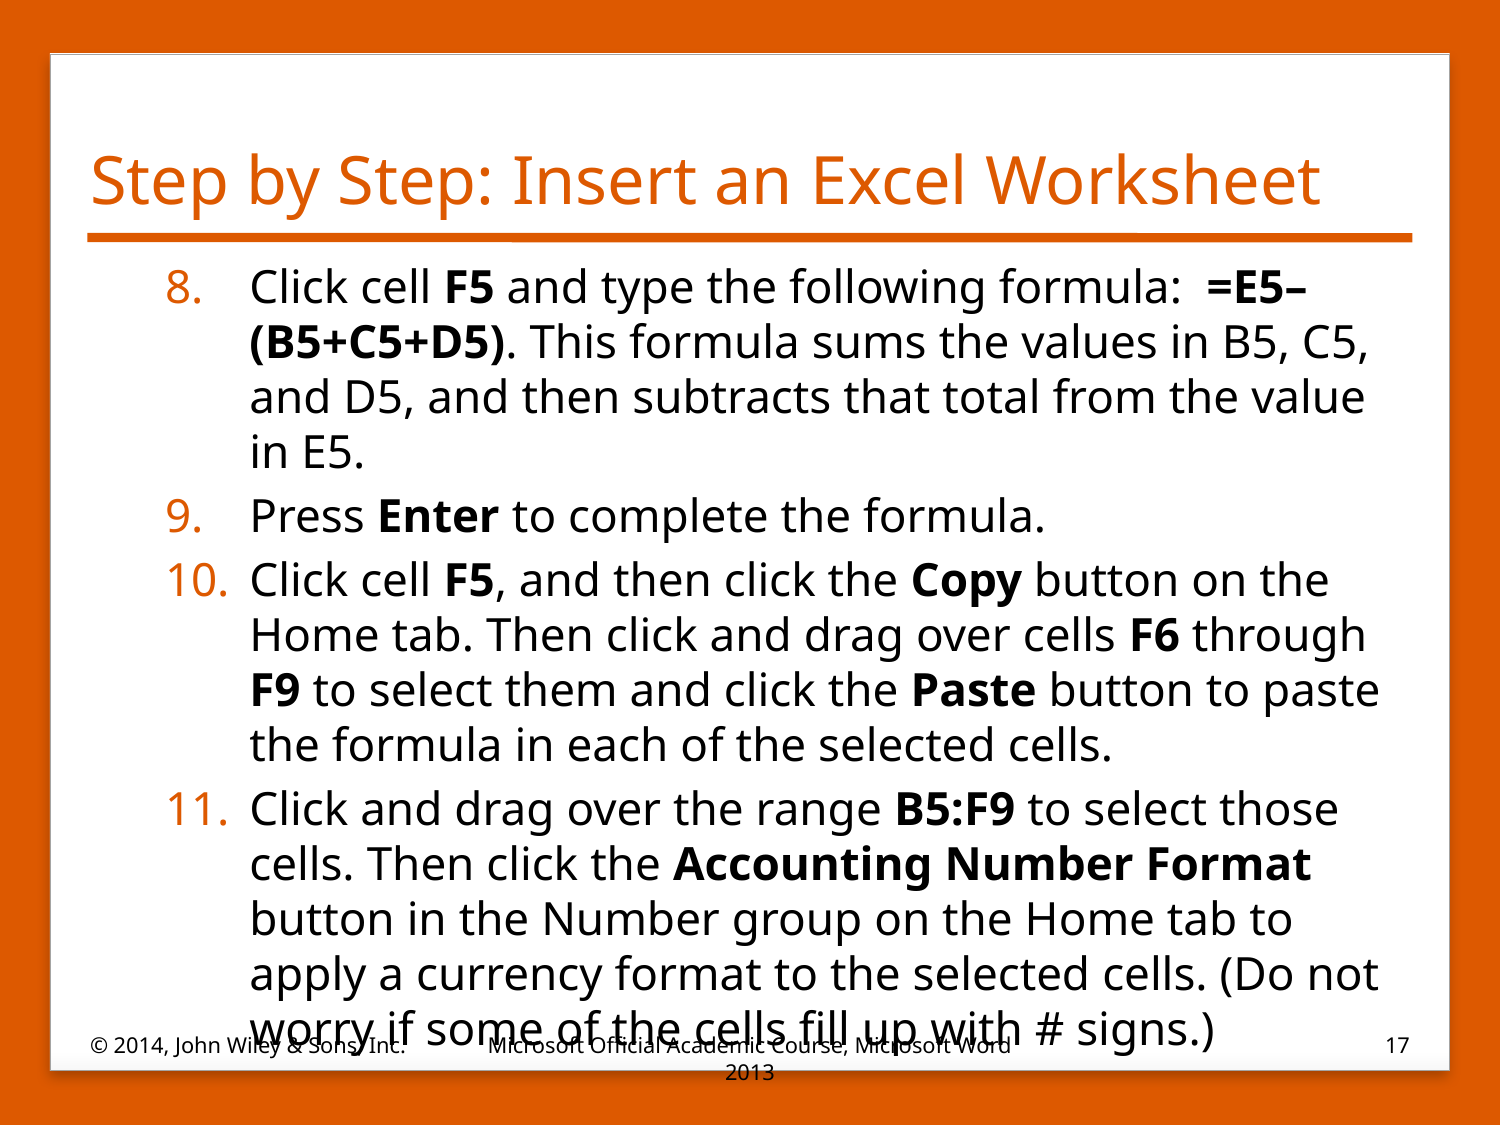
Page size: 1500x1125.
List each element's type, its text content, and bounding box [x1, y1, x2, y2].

list Click cell F5 and type the following formula: =E5–(B5+C5+D5). This formula sums the values in B5, C5, and D5, and then subtracts that total from the value in E5. Press Enter to complete the formula. Click cell F5, and then click the Copy button on the Home tab. Then click and drag over cells F6 through F9 to select them and click the Paste button to paste the formula in each of the selected cells. Click and drag over the range B5:F9 to select those cells. Then click the Accounting Number Format button in the Number group on the Home tab to apply a currency format to the selected cells. (Do not worry if some of the cells fill up with # signs.) [75, 249, 1425, 1063]
footer Microsoft Official Academic Course, Microsoft Word 2013 [449, 1024, 1051, 1103]
slide_number © 2014, John Wiley & Sons, Inc. [74, 1024, 426, 1103]
slide_number 17 [1074, 1024, 1426, 1103]
title Step by Step: Insert an Excel Worksheet [74, 74, 1426, 226]
